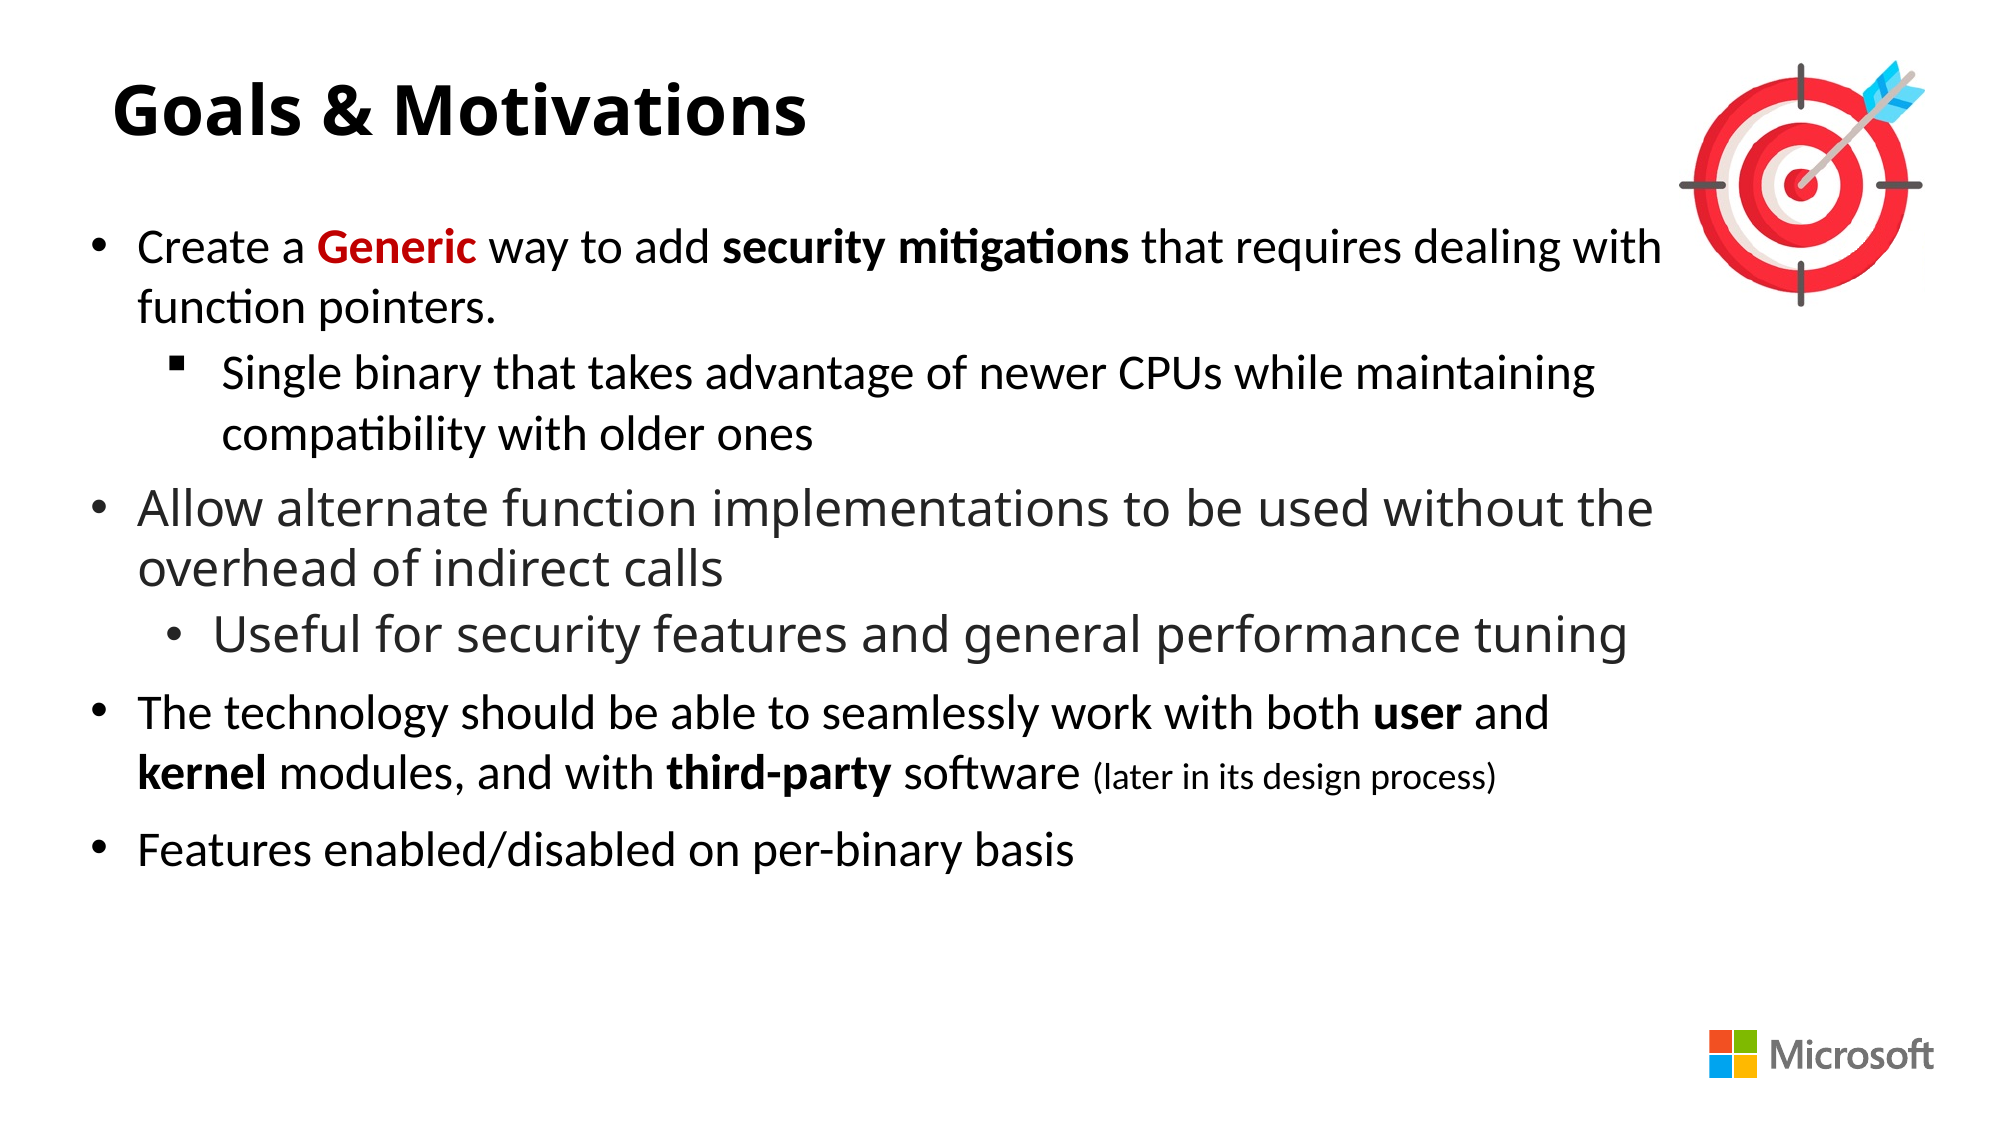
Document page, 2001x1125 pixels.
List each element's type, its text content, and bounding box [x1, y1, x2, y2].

title Goals & Motivations [96, 66, 1679, 158]
picture [1679, 60, 1925, 307]
text_box Create a Generic way to add security mitigations that requires dealing with function pointers. Single binary that takes advantage of newer CPUs while maintaining compatibility with older ones Allow alternate function implementations to be used without the overhead of indirect calls Useful for security features and general performance tuning The technology should be able to seamlessly work with both user and kernel modules, and with third-party software (later in its design process) Features enabled/disabled on per-binary basis [75, 206, 1691, 884]
